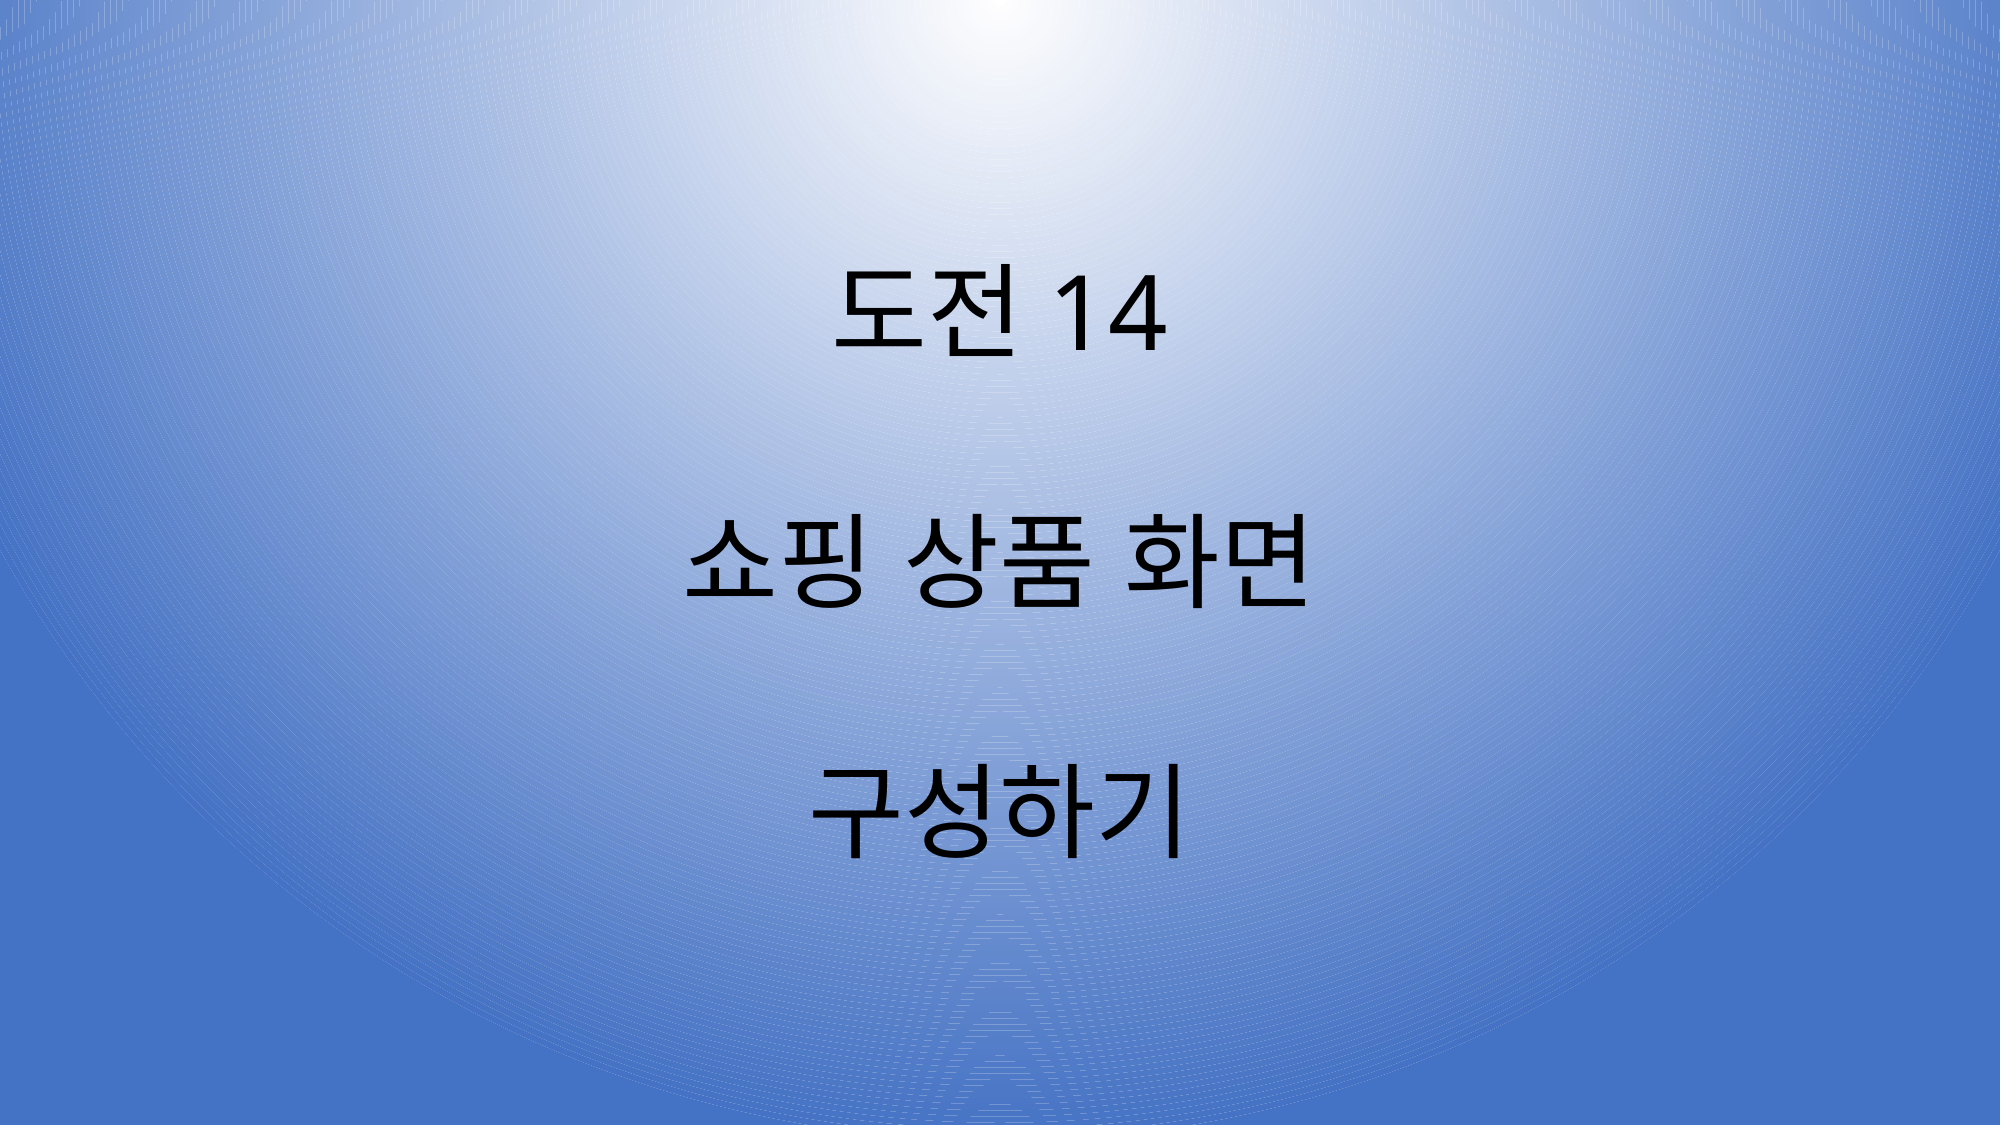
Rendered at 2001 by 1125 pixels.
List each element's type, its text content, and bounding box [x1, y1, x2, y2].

text_box 도전14 쇼핑 상품 화면 구성하기 [443, 239, 1557, 879]
